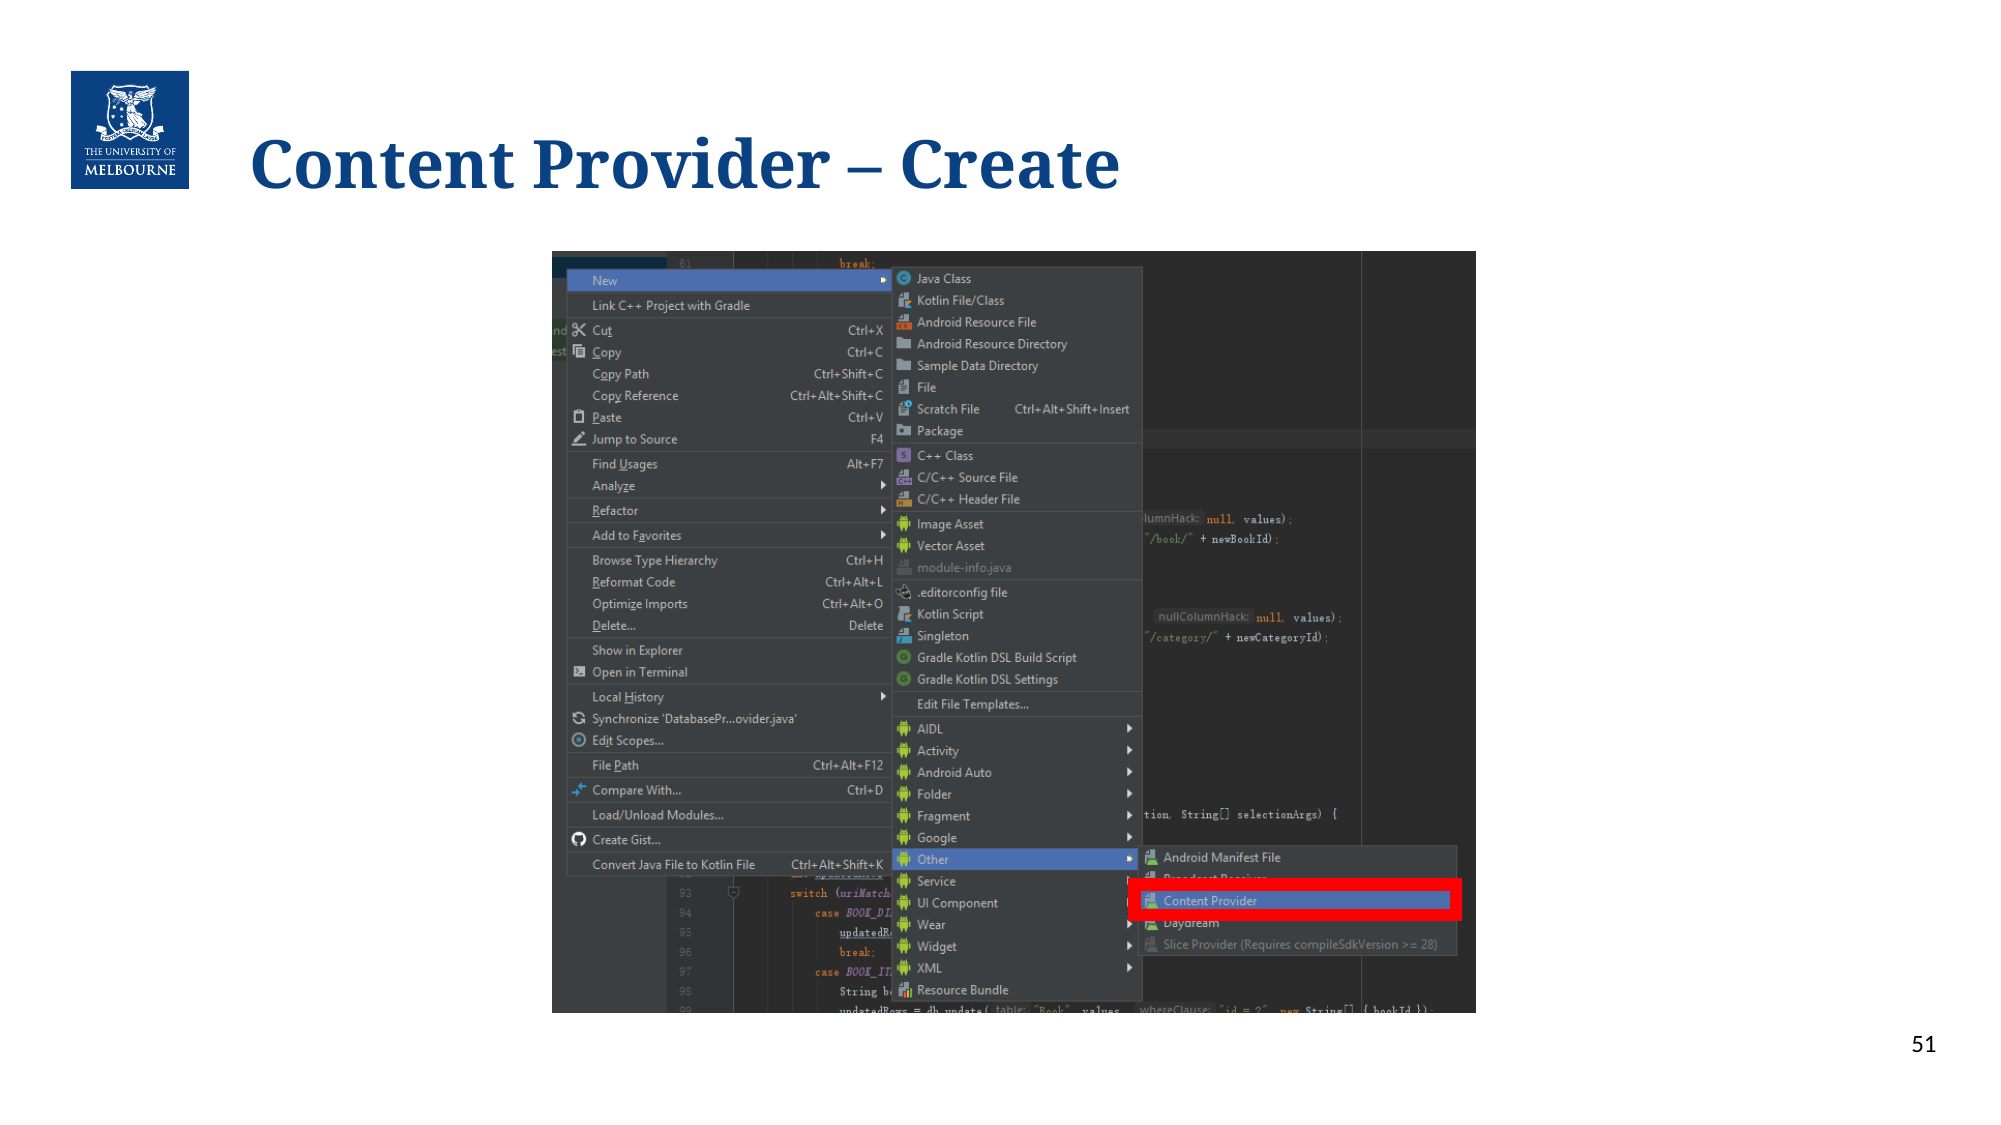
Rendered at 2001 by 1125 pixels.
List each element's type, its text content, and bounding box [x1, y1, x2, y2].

slide_number 51 [1797, 1012, 1937, 1073]
title Content Provider – Create [234, 64, 1924, 211]
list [551, 251, 1476, 1013]
